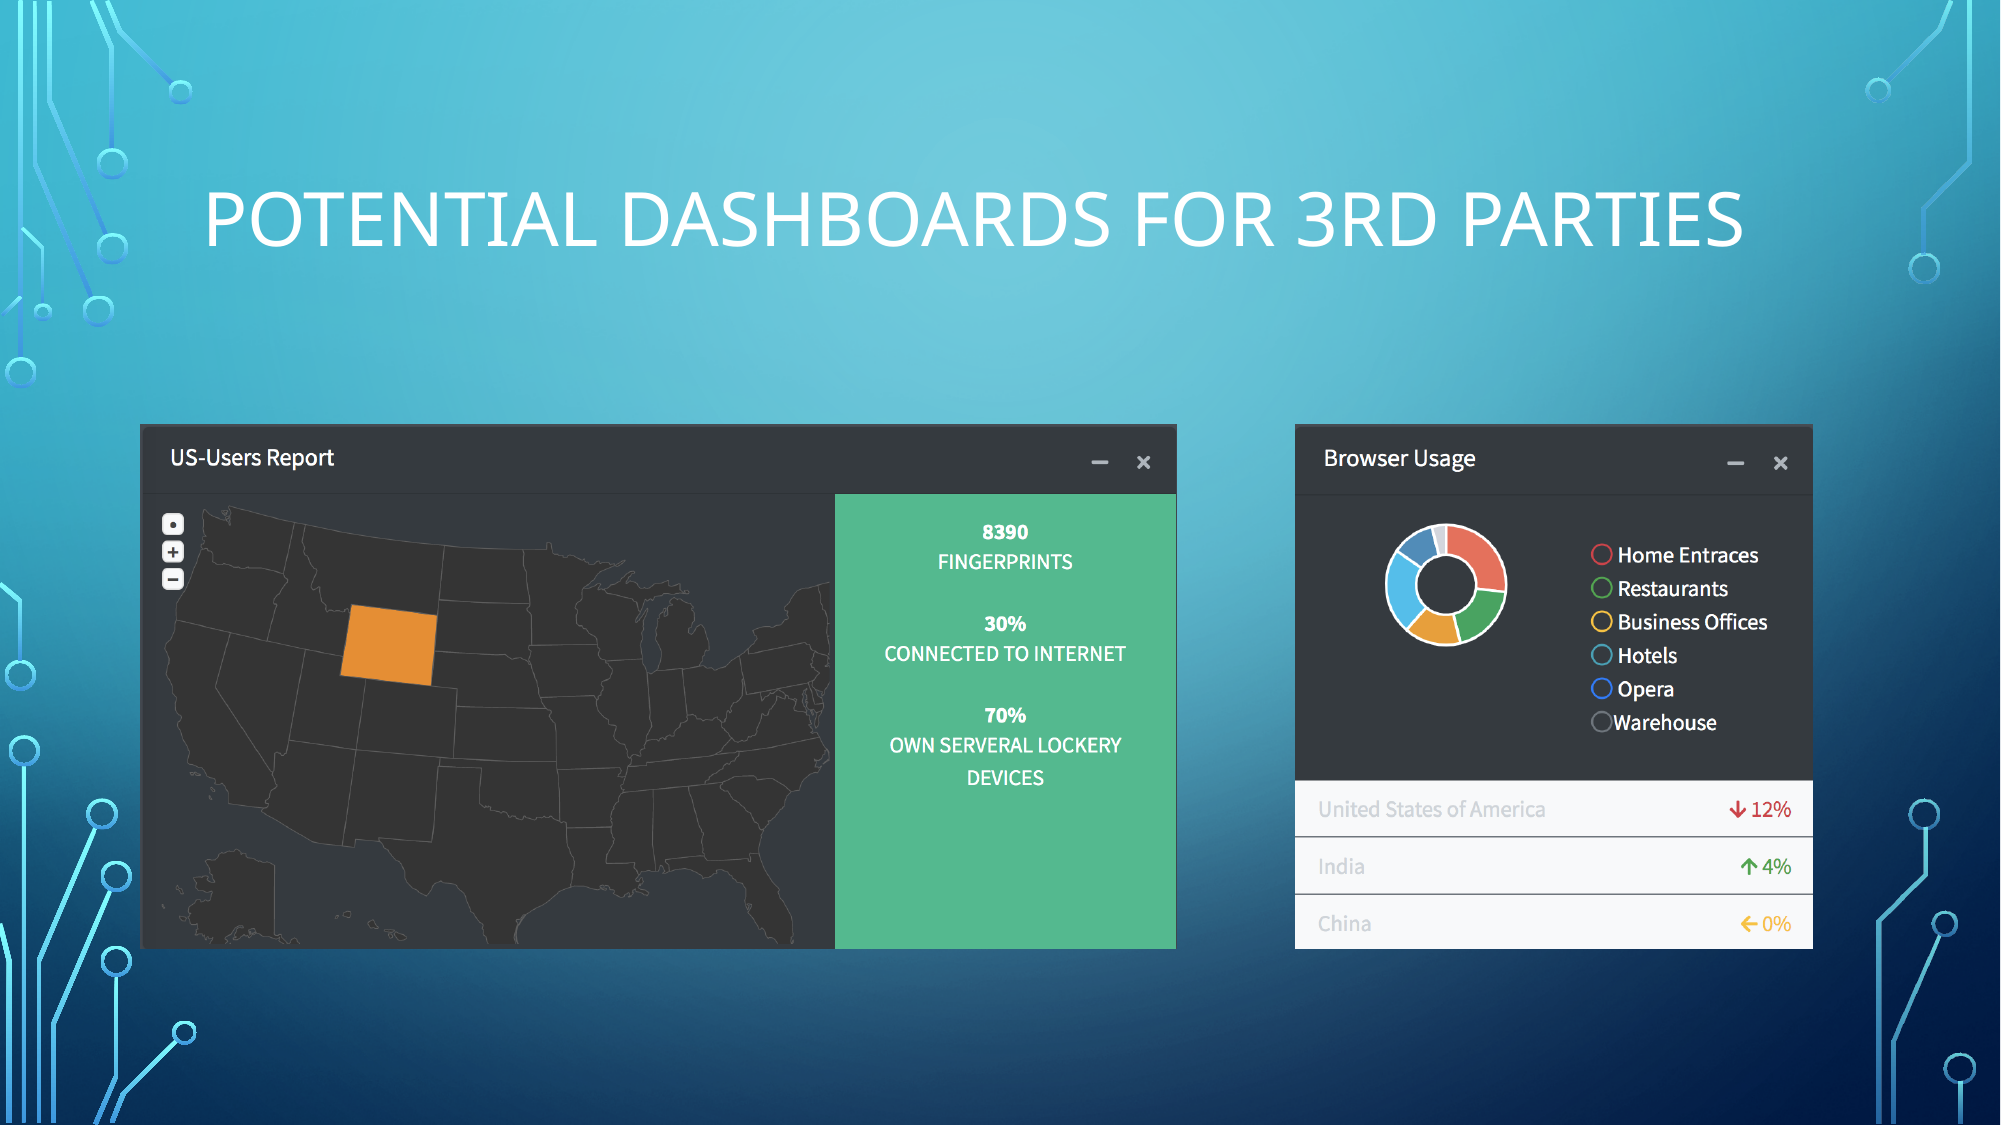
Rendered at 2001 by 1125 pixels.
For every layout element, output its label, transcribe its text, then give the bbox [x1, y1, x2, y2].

title Potential DASHBOARDS FOR 3rd parties [187, 101, 1813, 344]
picture [1295, 424, 1813, 949]
picture [139, 424, 1178, 949]
